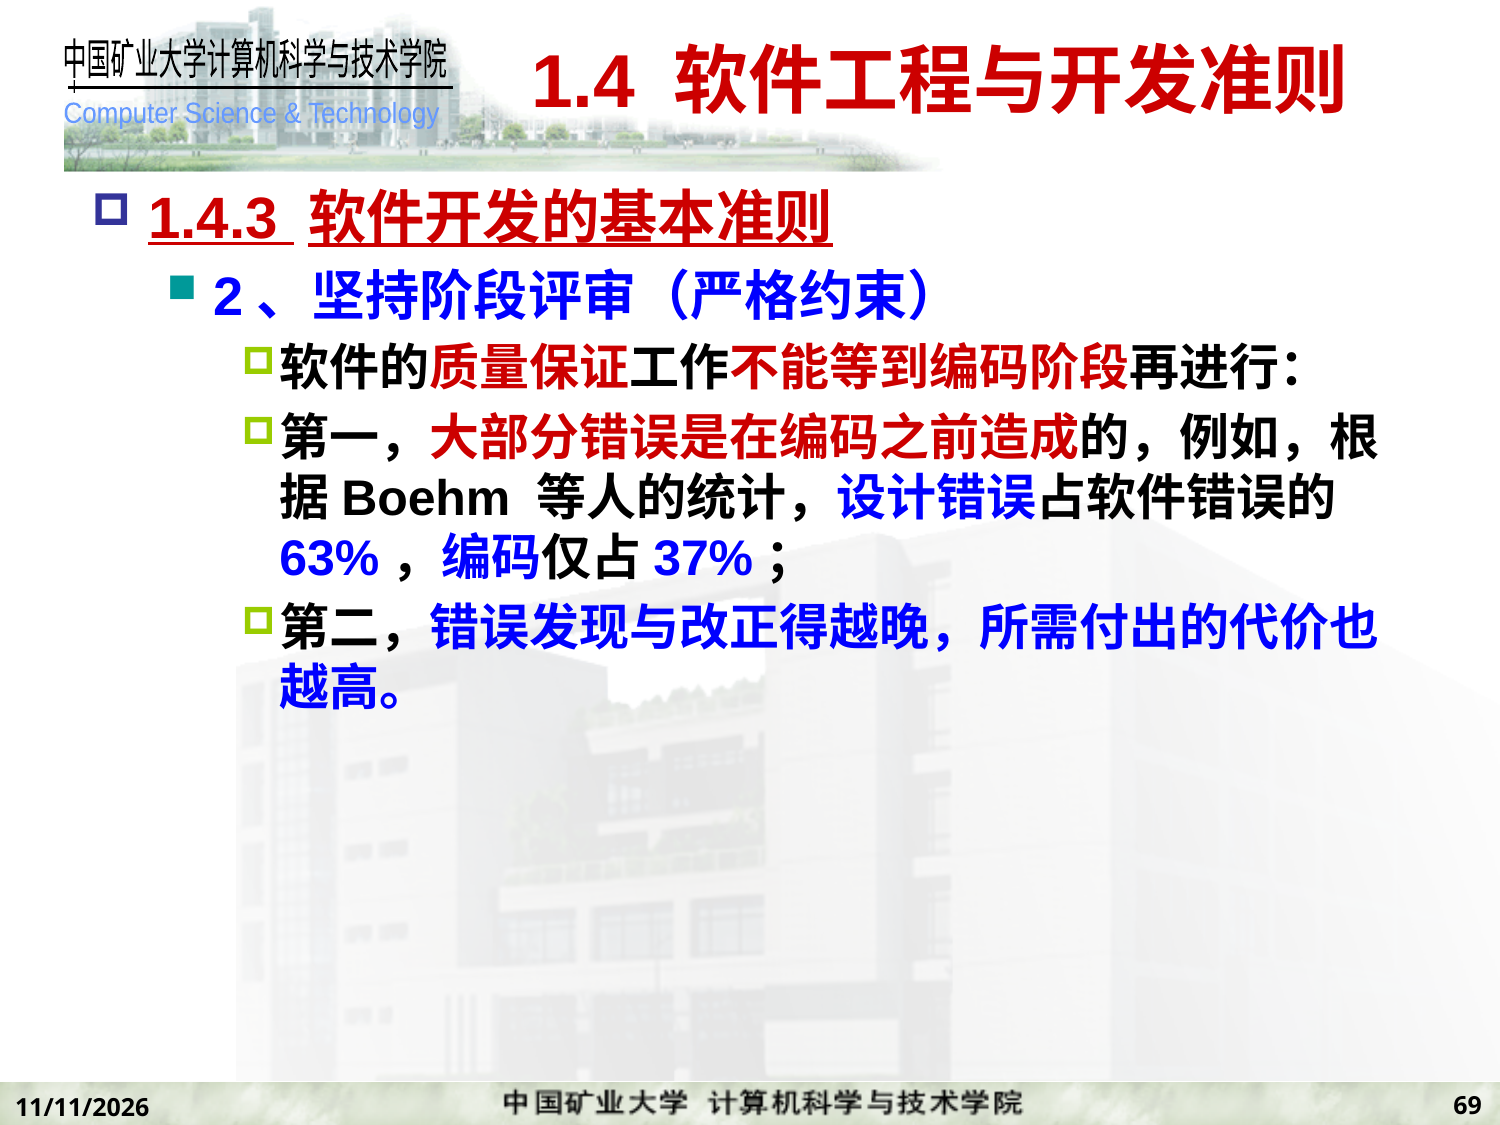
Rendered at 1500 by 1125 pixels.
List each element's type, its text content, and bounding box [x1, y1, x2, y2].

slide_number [0, 1083, 313, 1125]
picture [64, 0, 954, 175]
title 1.4 软件工程与开发准则 [478, 14, 1402, 141]
slide_number 69 [1364, 1082, 1500, 1125]
picture [67, 50, 73, 60]
list 1.4.3 软件开发的基本准则 2、坚持阶段评审（严格约束） 软件的质量保证工作不能等到编码阶段再进行： 第一，大部分错误是在编码之前造成的，例如，根据Boehm 等人的统计，设计错误占软件错误的63%，编码仅占37%； 第二，错误发现与改正得越晚，所需付出的代价也越高。 [76, 172, 1428, 1006]
picture [76, 50, 82, 60]
picture [0, 1082, 1364, 1125]
